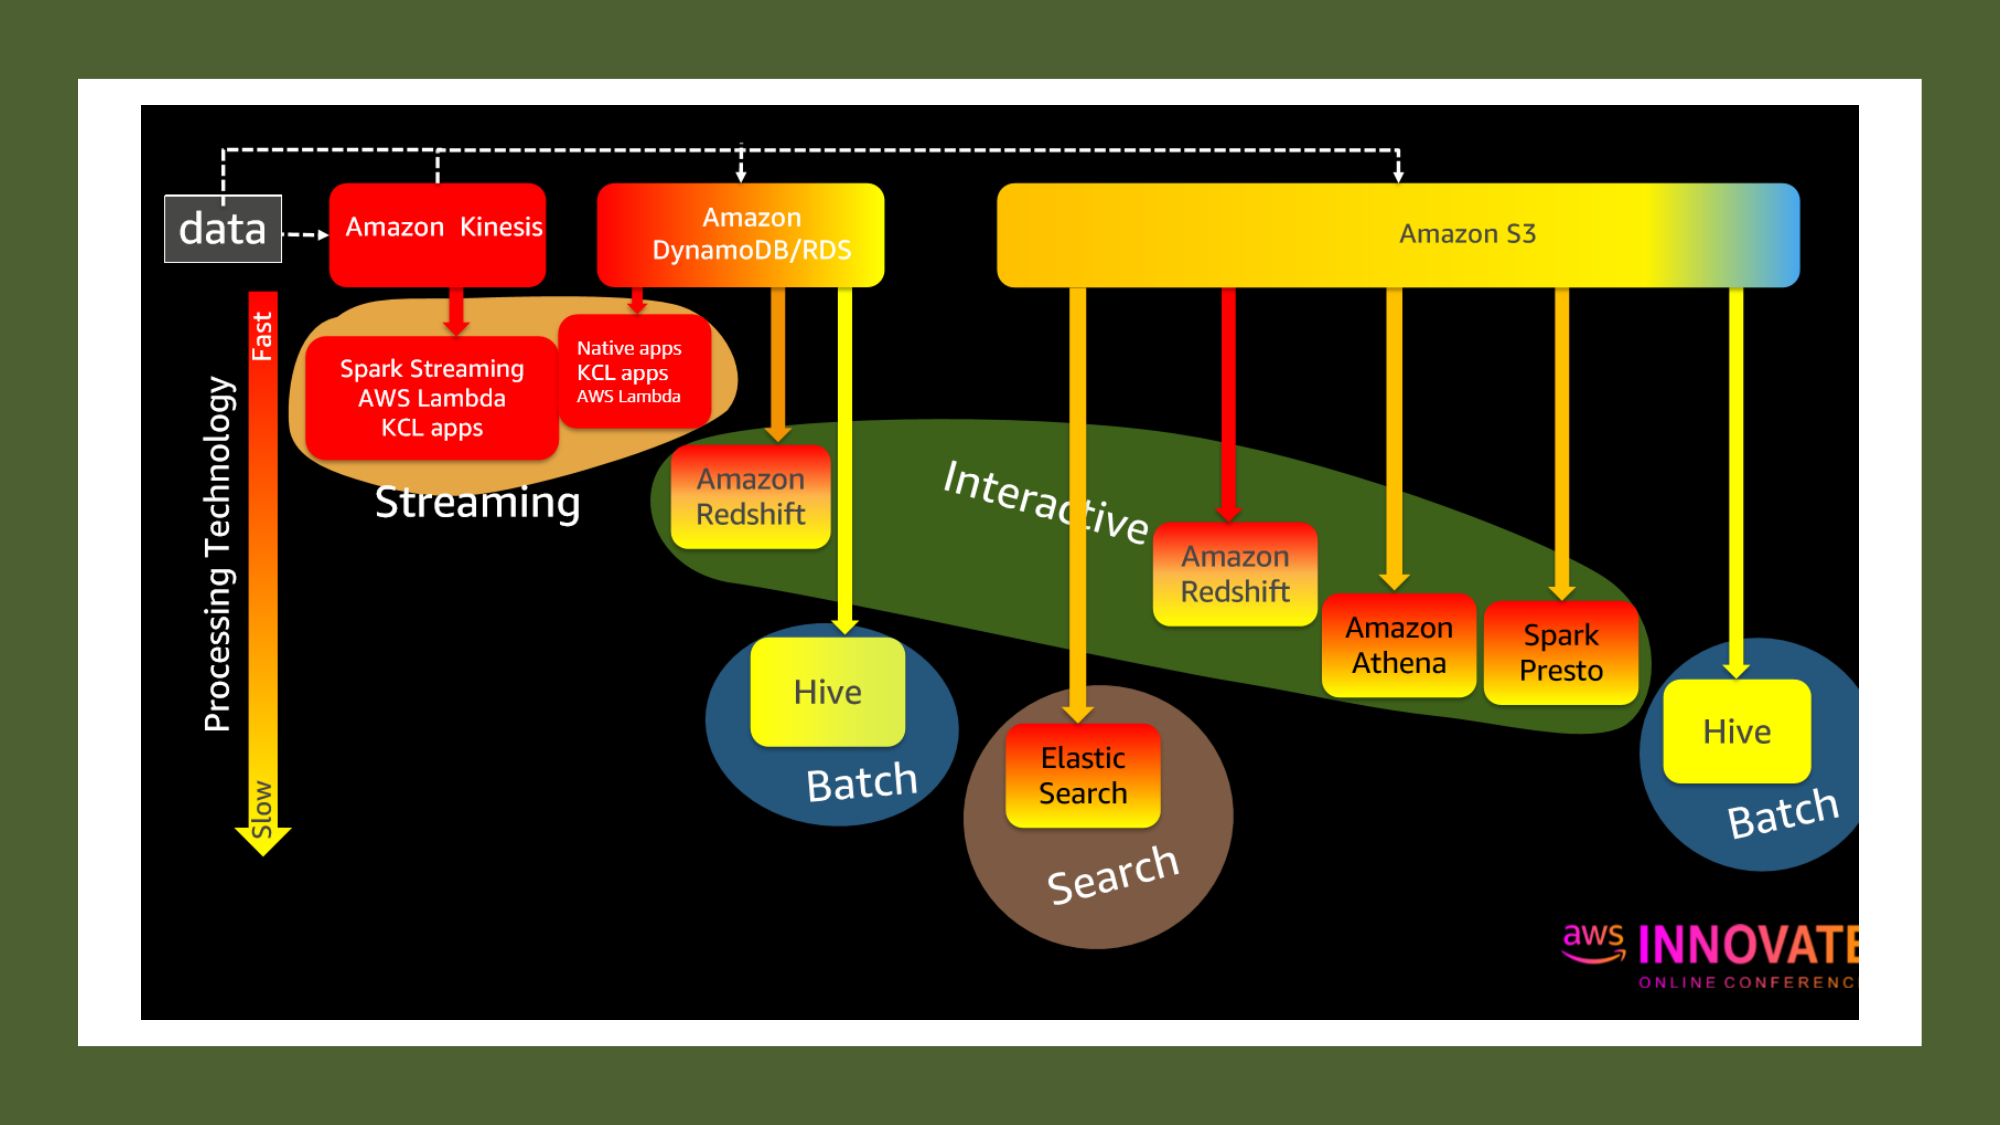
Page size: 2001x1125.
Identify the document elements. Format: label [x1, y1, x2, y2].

picture [141, 105, 1859, 1020]
text_box [77, 78, 1923, 1047]
text_box [0, 0, 2000, 1125]
